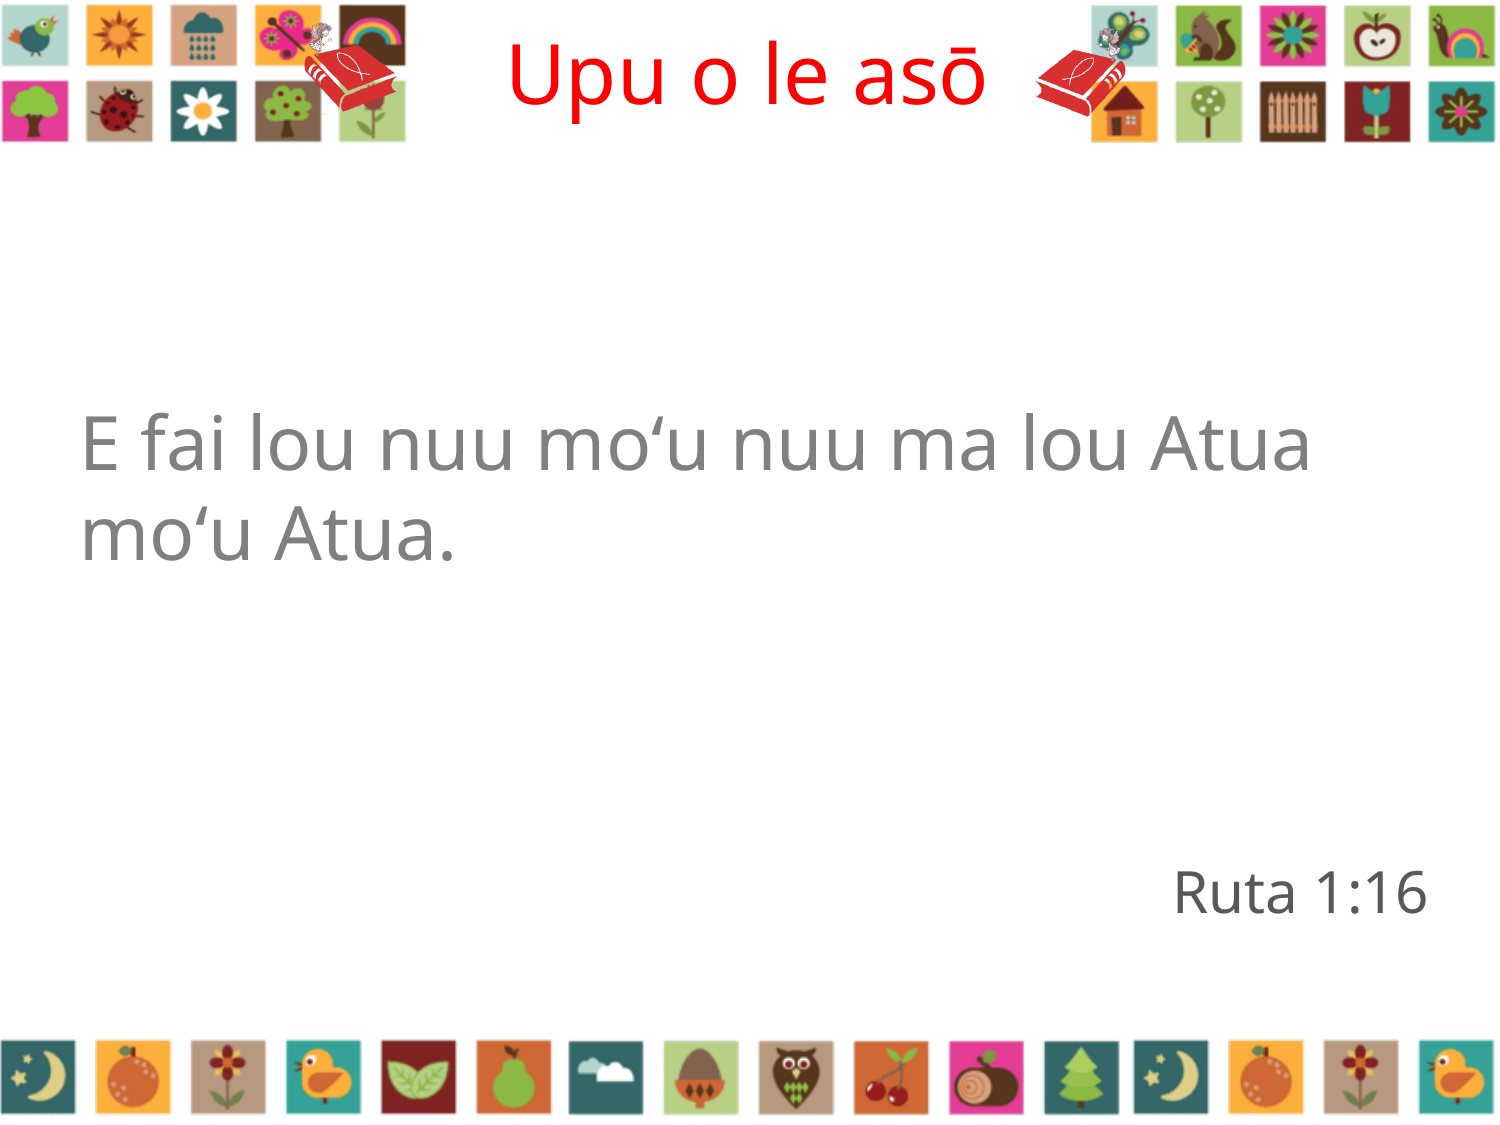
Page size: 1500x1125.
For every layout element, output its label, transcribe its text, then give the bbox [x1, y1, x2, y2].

picture [0, 3, 430, 150]
text_box Upu o le asō [425, 13, 1077, 129]
text_box Ruta 1:16 [812, 848, 1444, 933]
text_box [0, 1028, 1500, 1118]
picture [1003, 3, 1500, 150]
text_box E fai lou nuu moʻu nuu ma lou Atua moʻu Atua. [64, 387, 1412, 583]
